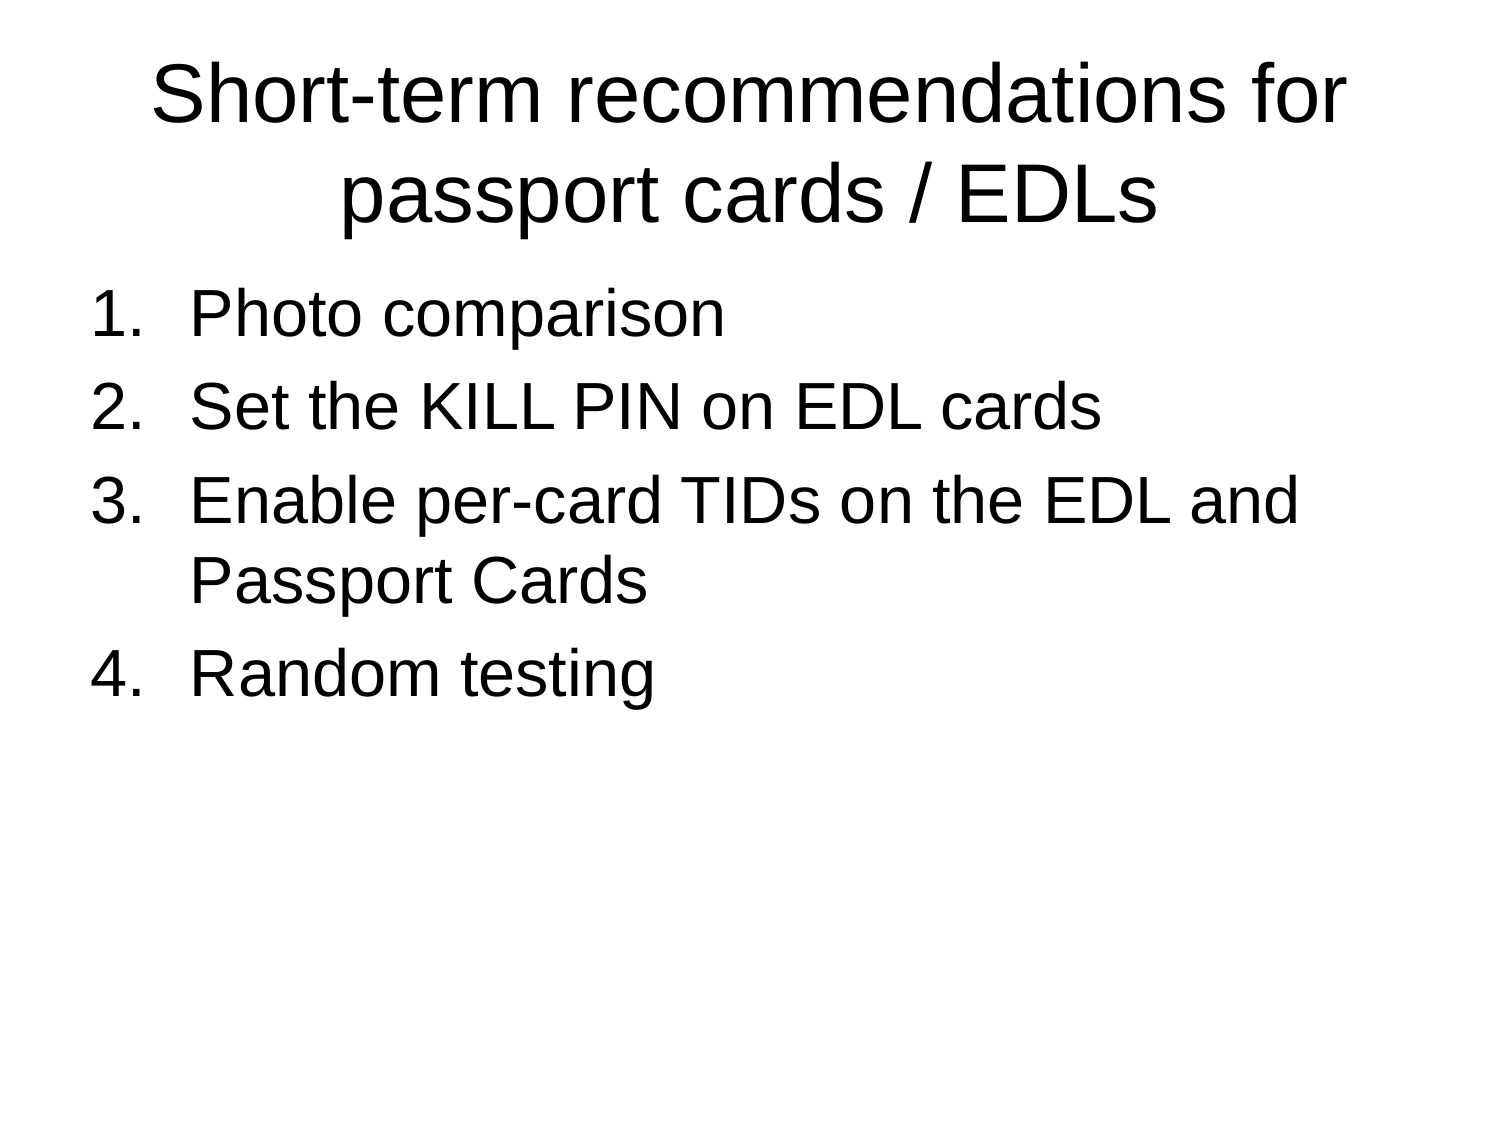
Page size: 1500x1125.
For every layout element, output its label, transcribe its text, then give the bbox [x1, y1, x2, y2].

list Photo comparison Set the KILL PIN on EDL cards Enable per-card TIDs on the EDL and Passport Cards Random testing [75, 262, 1425, 1005]
title Short-term recommendations for passport cards / EDLs [75, 45, 1425, 233]
